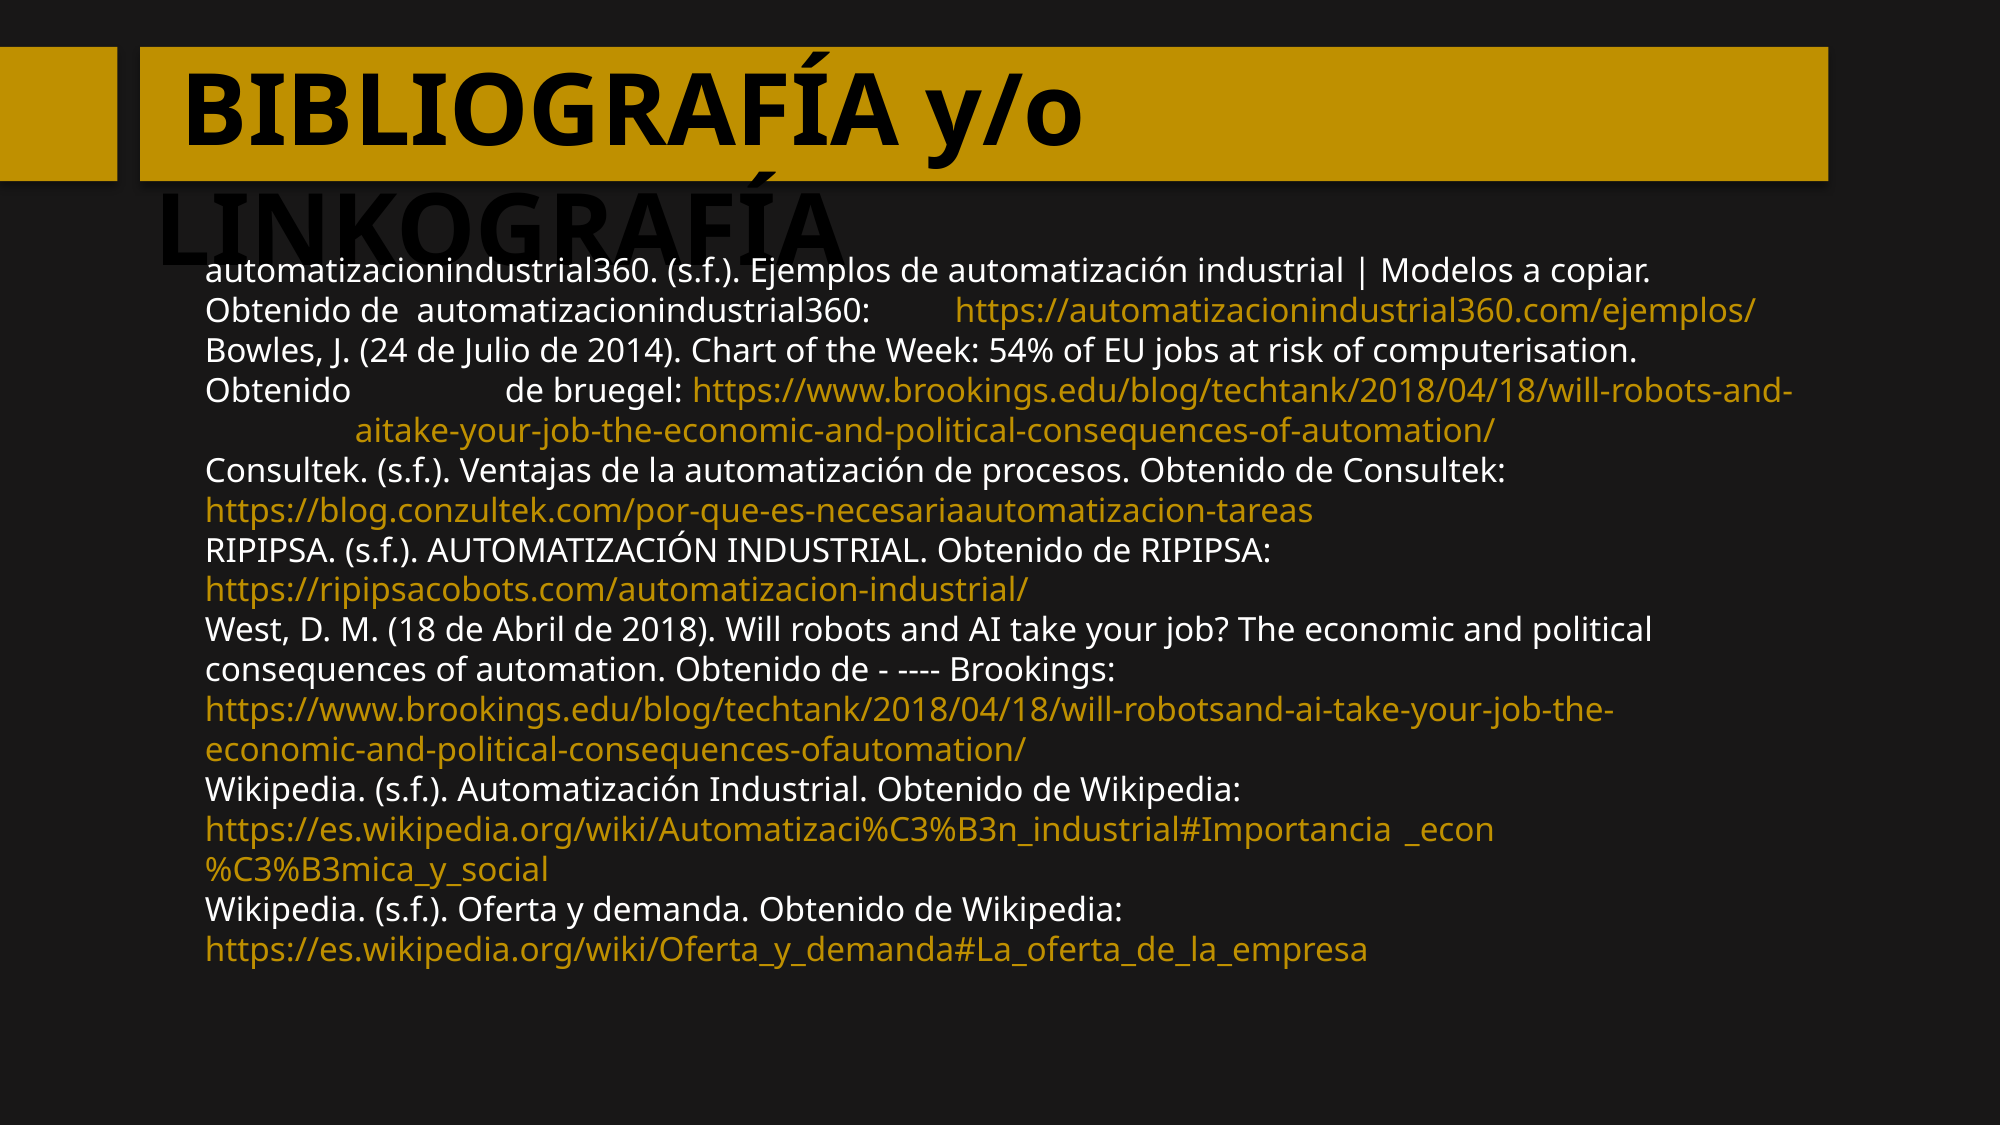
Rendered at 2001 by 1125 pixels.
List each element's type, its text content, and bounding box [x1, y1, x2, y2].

text_box [0, 0, 2000, 1125]
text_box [0, 37, 1829, 296]
text_box automatizacionindustrial360. (s.f.). Ejemplos de automatización industrial | Modelos a copiar. Obtenido de automatizacionindustrial360: https://automatizacionindustrial360.com/ejemplos/ Bowles, J. (24 de Julio de 2014). Chart of the Week: 54% of EU jobs at risk of computerisation. Obtenido de bruegel: https://www.brookings.edu/blog/techtank/2018/04/18/will-robots-and- aitake-your-job-the-economic-and-political-consequences-of-automation/ Consultek. (s.f.). Ventajas de la automatización de procesos. Obtenido de Consultek: https://blog.conzultek.com/por-que-es-necesariaautomatizacion-tareas RIPIPSA. (s.f.). AUTOMATIZACIÓN INDUSTRIAL. Obtenido de RIPIPSA: https://ripipsacobots.com/automatizacion-industrial/ West, D. M. (18 de Abril de 2018). Will robots and AI take your job? The economic and political consequences of automation. Obtenido de - ---- Brookings: https://www.brookings.edu/blog/techtank/2018/04/18/will-robotsand-ai-take-your-job-the- economic-and-political-consequences-ofautomation/ Wikipedia. (s.f.). Automatización Industrial. Obtenido de Wikipedia: https://es.wikipedia.org/wiki/Automatizaci%C3%B3n_industrial#Importancia _econ%C3%B3mica_y_social Wikipedia. (s.f.). Oferta y demanda. Obtenido de Wikipedia: https://es.wikipedia.org/wiki/Oferta_y_demanda#La_oferta_de_la_empresa [190, 296, 1810, 976]
